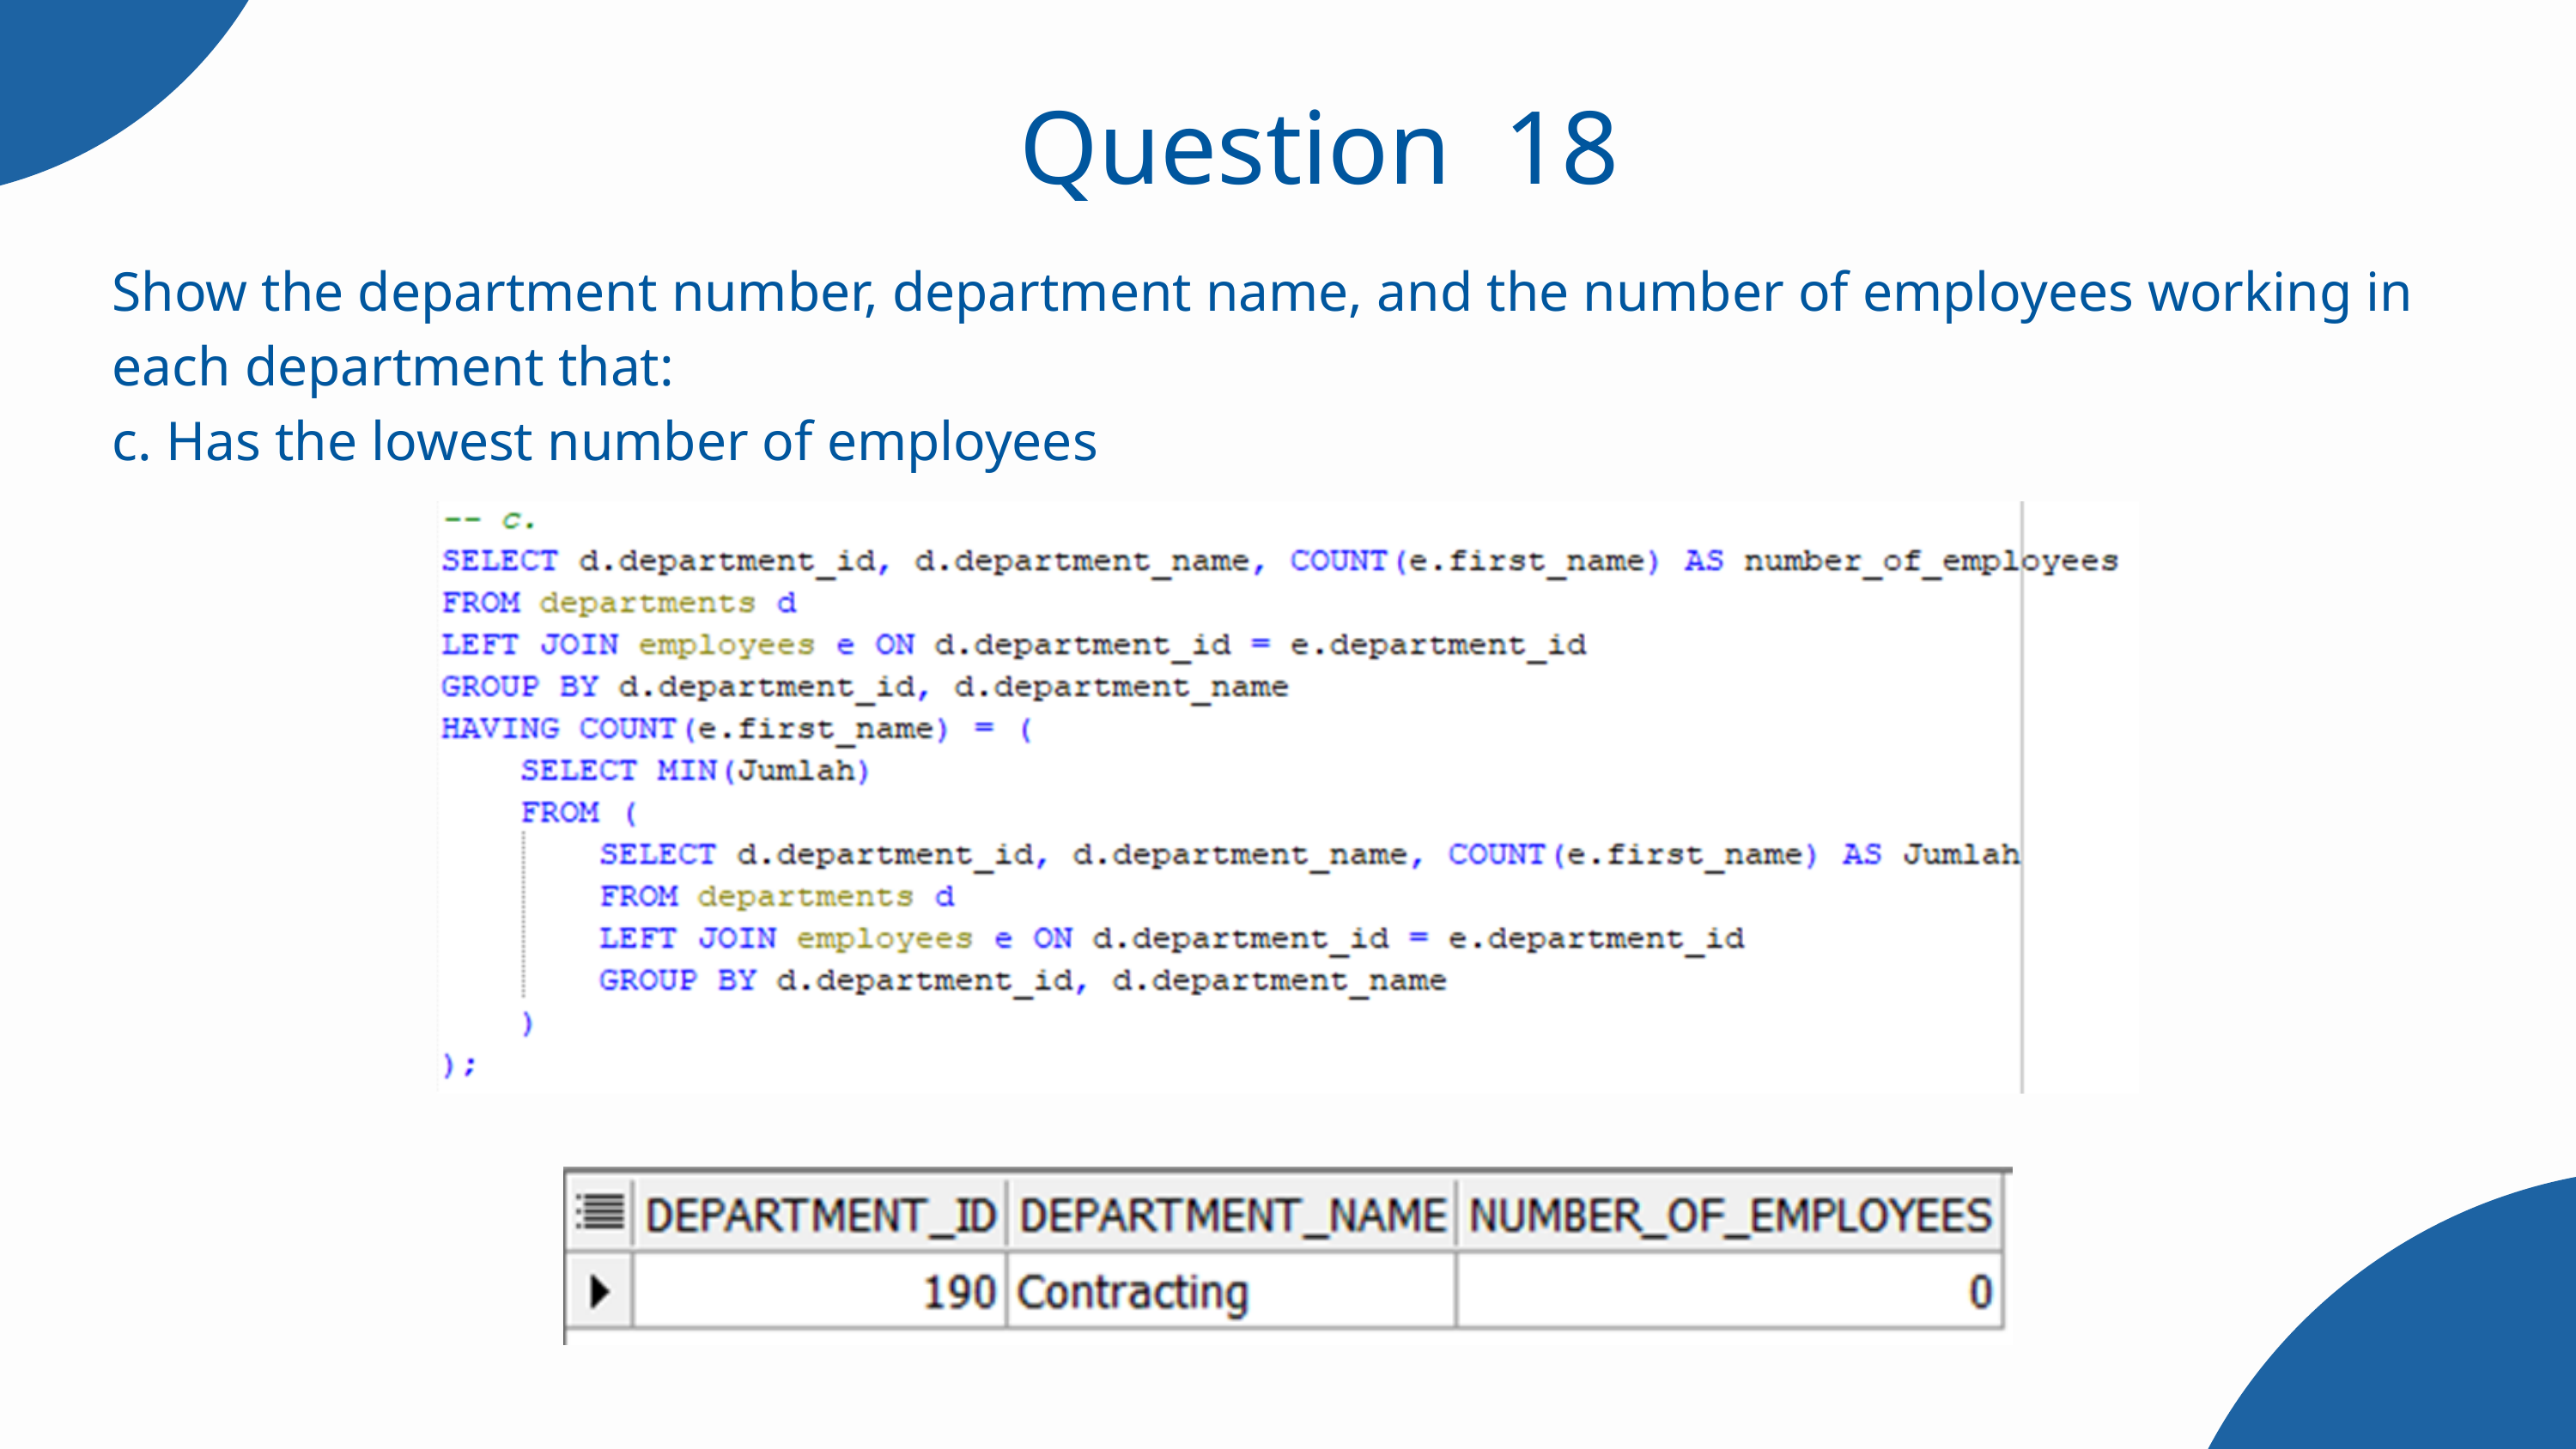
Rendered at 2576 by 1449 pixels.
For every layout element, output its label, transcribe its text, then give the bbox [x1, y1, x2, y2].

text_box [2146, 1167, 2576, 1449]
text_box [563, 1167, 2013, 1345]
text_box [436, 501, 2140, 1094]
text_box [0, 0, 311, 200]
text_box Show the department number, department name, and the number of employees working in each department that: c. Has the lowest number of employees [112, 246, 2464, 472]
text_box Question 18 [964, 63, 1674, 204]
